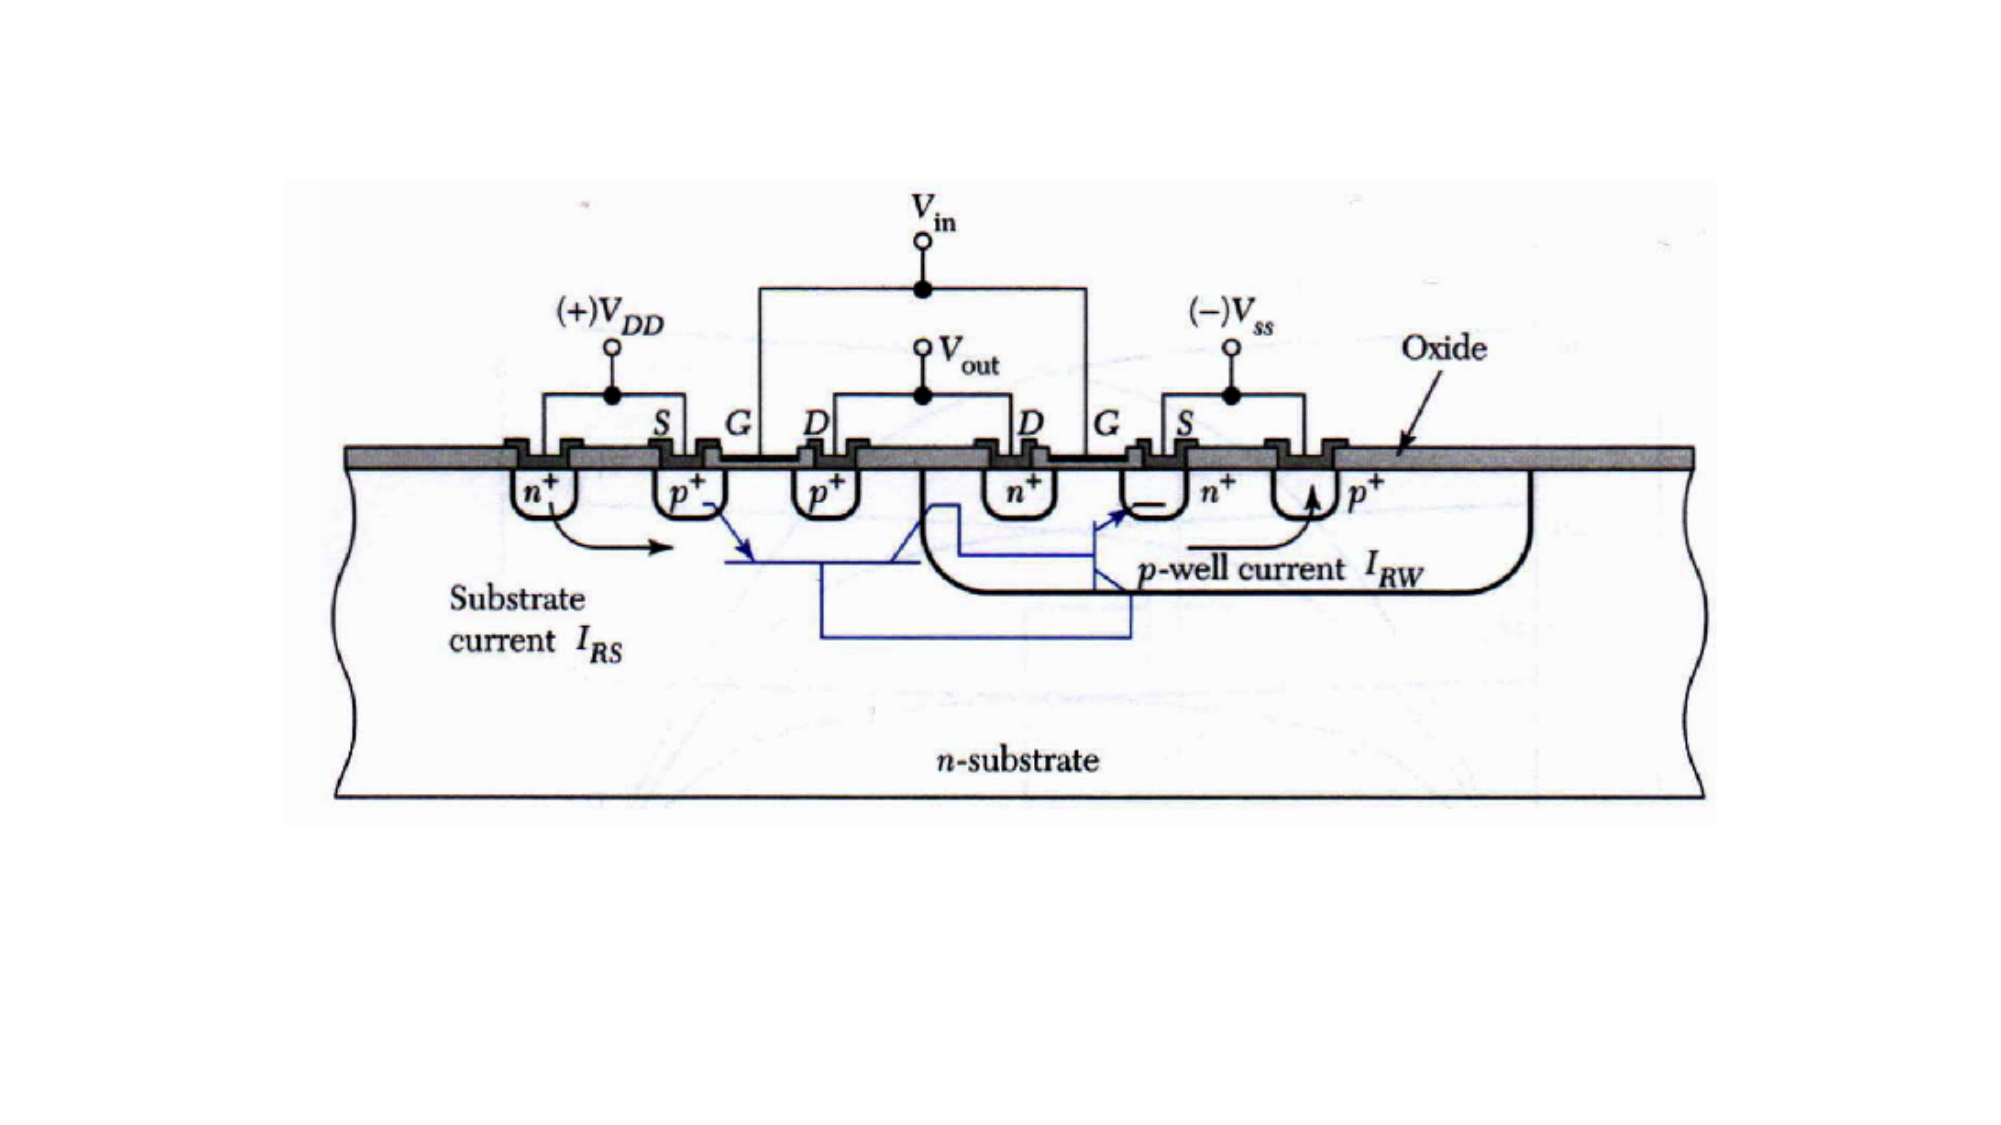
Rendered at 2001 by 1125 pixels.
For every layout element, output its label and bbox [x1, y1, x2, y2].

picture [283, 178, 1717, 826]
text_box [635, 79, 2000, 1113]
